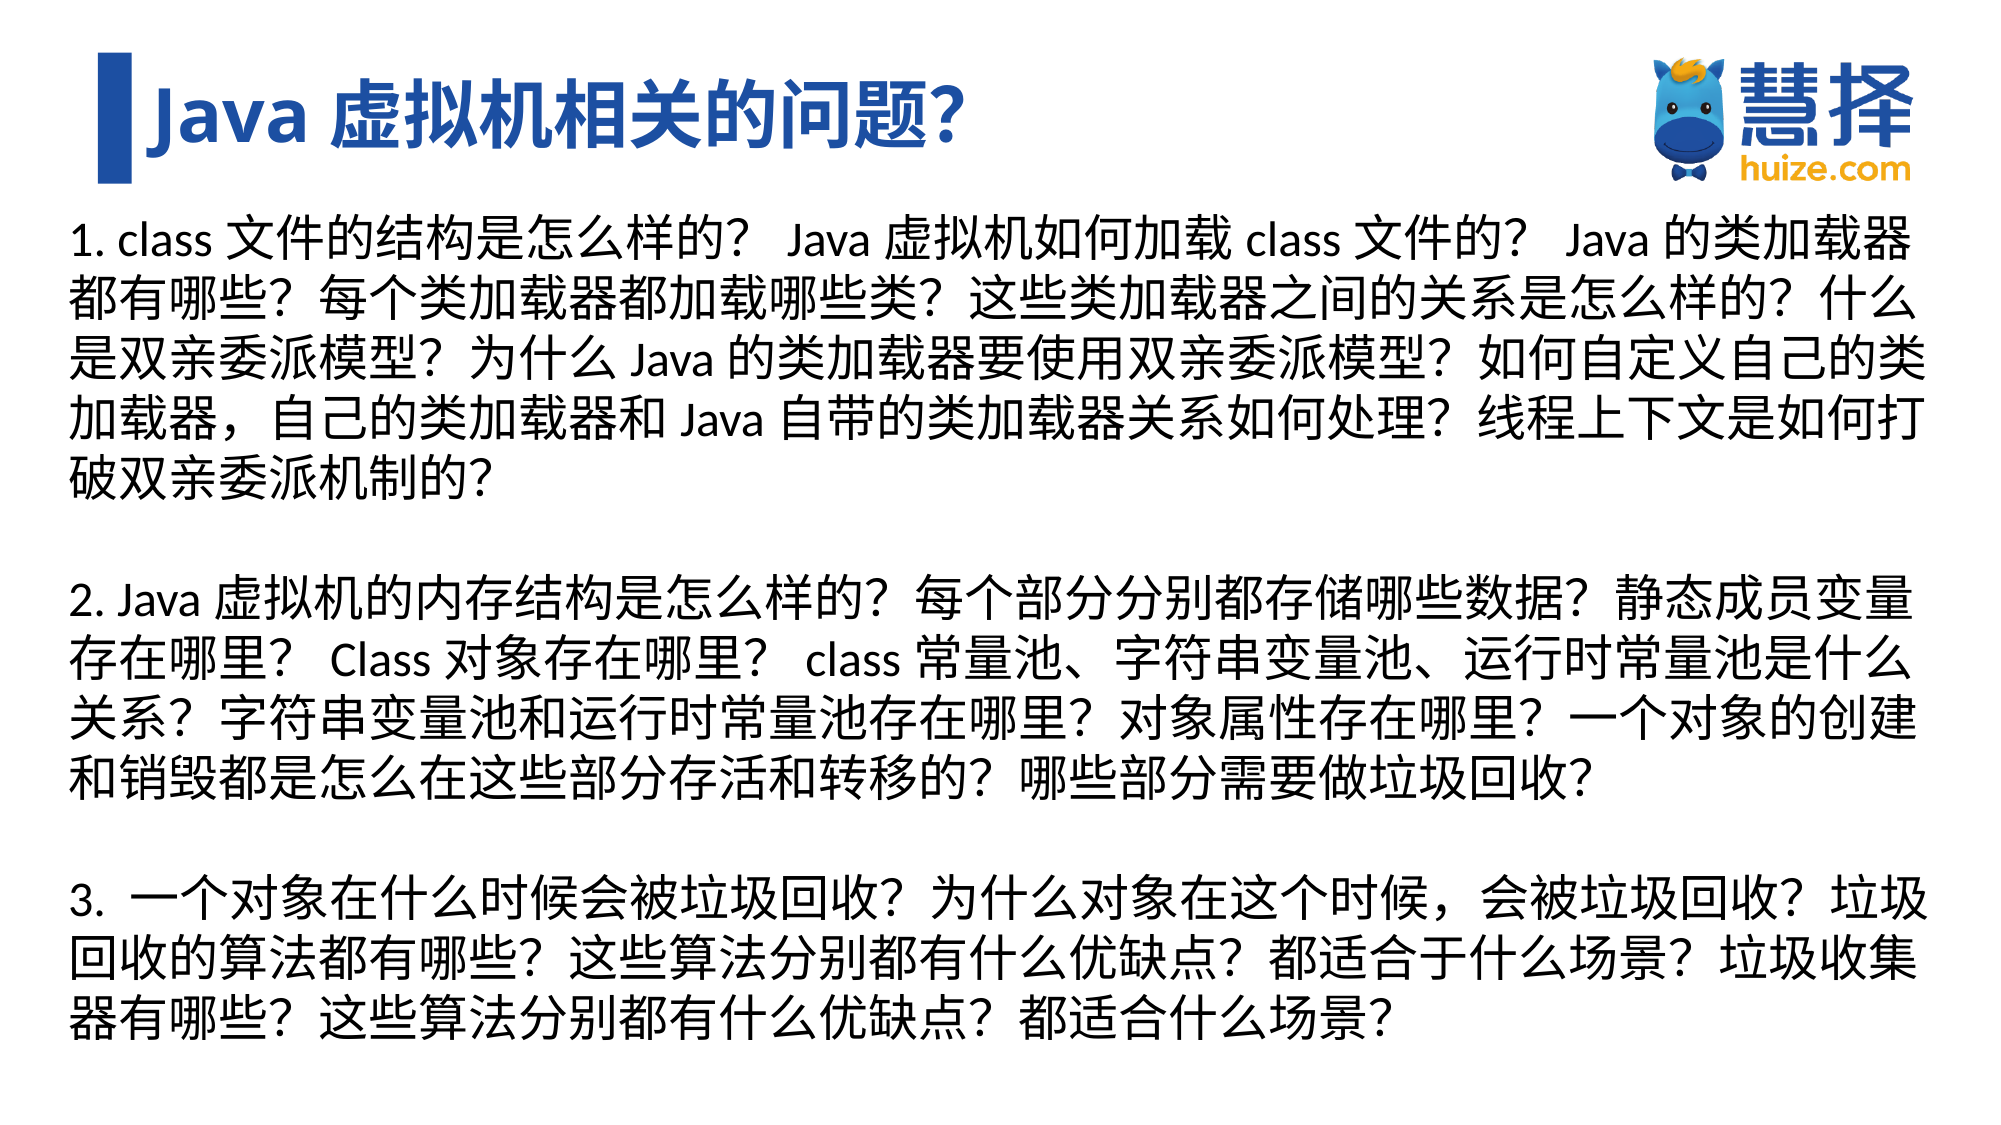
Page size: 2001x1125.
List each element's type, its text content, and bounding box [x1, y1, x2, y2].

text_box 1. class文件的结构是怎么样的？Java虚拟机如何加载class文件的？Java的类加载器都有哪些？每个类加载器都加载哪些类？这些类加载器之间的关系是怎么样的？什么是双亲委派模型？为什么Java的类加载器要使用双亲委派模型？如何自定义自己的类加载器，自己的类加载器和Java自带的类加载器关系如何处理？线程上下文是如何打破双亲委派机制的？ 2. Java虚拟机的内存结构是怎么样的？每个部分分别都存储哪些数据？静态成员变量存在哪里？Class对象存在哪里？class常量池、字符串变量池、运行时常量池是什么关系？字符串变量池和运行时常量池存在哪里？对象属性存在哪里？一个对象的创建和销毁都是怎么在这些部分存活和转移的？哪些部分需要做垃圾回收？ 3. 一个对象在什么时候会被垃圾回收？为什么对象在这个时候，会被垃圾回收？垃圾回收的算法都有哪些？这些算法分别都有什么优缺点？都适合于什么场景？垃圾收集器有哪些？这些算法分别都有什么优缺点？都适合什么场景？ [53, 198, 1947, 1054]
title Java虚拟机相关的问题？ [137, 37, 1863, 198]
picture [1637, 0, 1929, 198]
